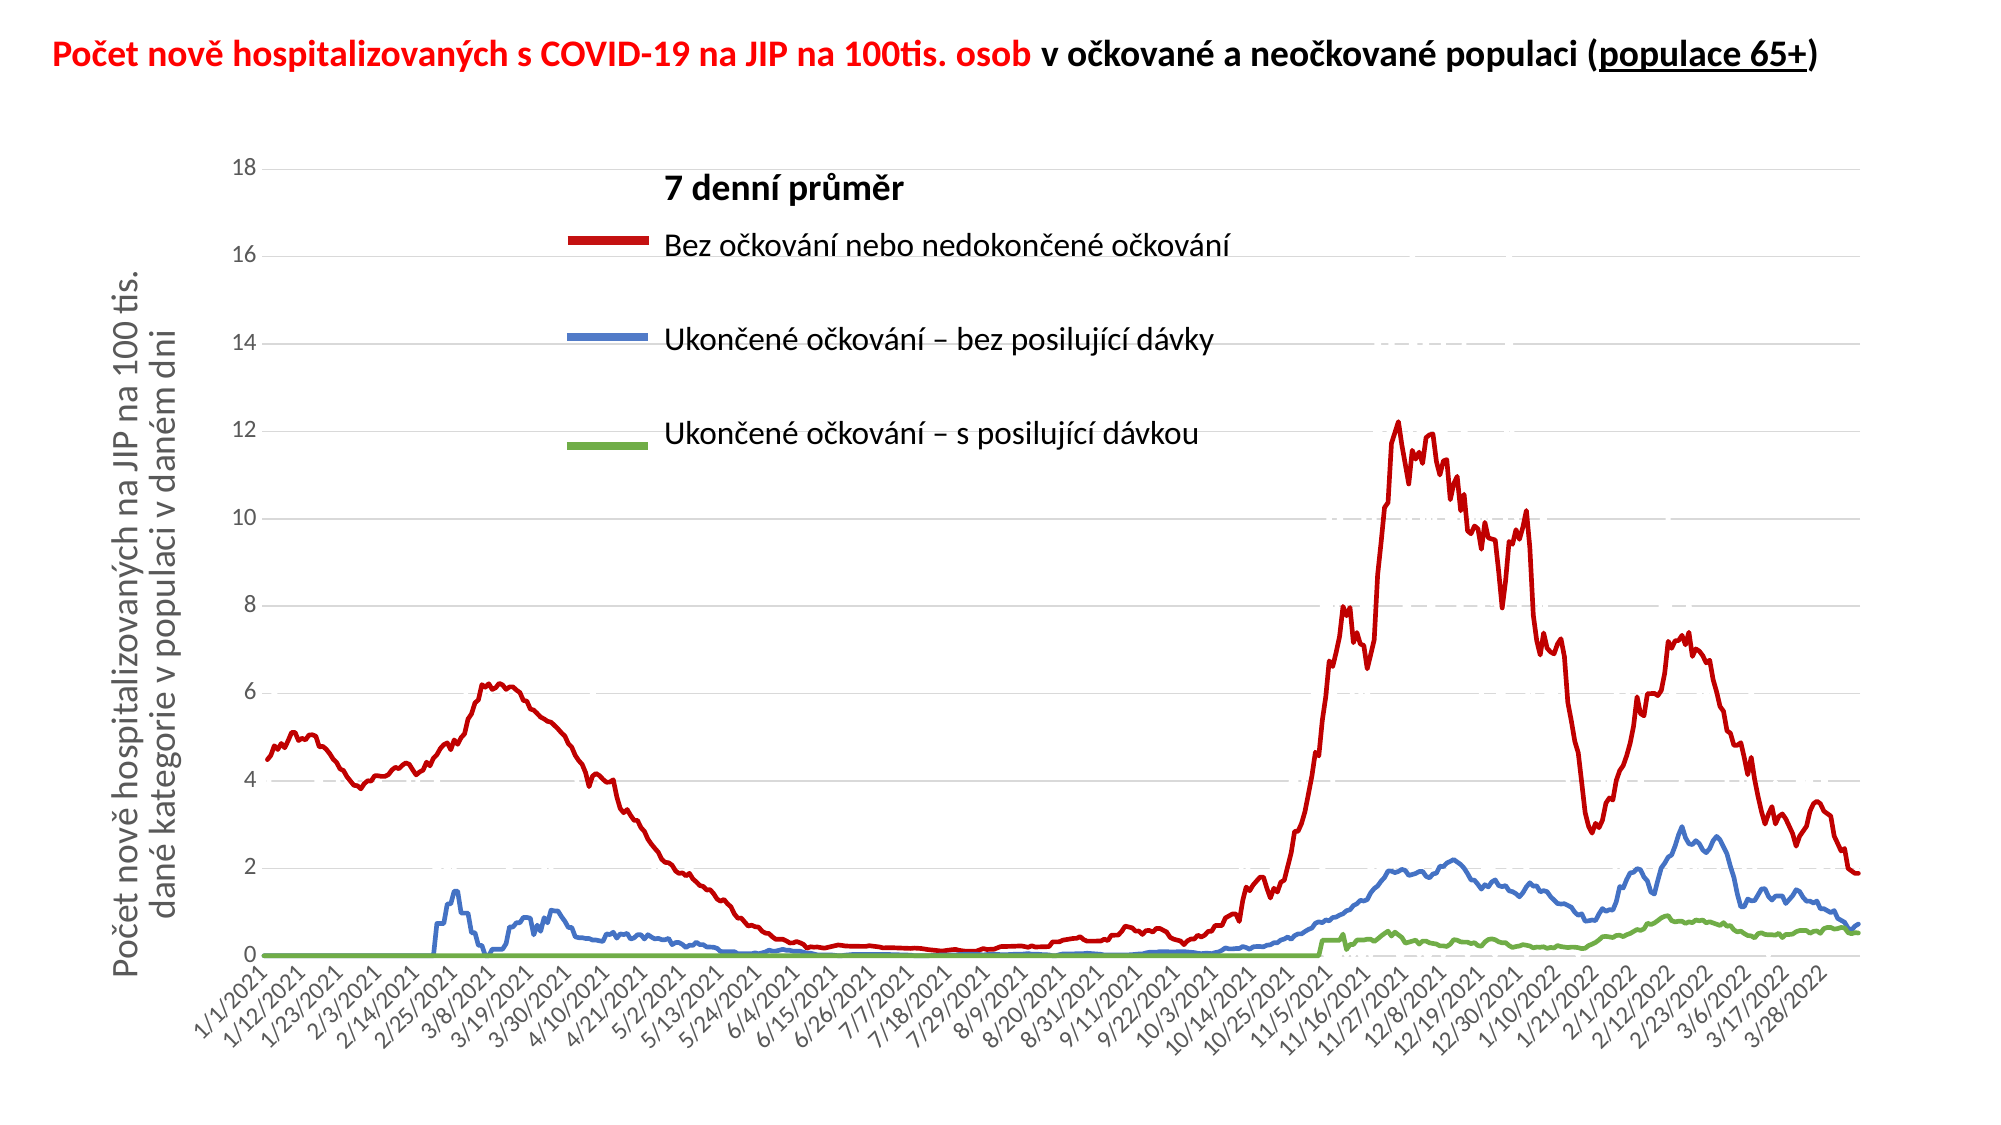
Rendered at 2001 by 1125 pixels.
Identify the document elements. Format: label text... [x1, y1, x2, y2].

chart [47, 145, 1913, 1111]
text_box Počet nově hospitalizovaných s COVID-19 na JIP na 100tis. osob v očkované a neočkované populaci (populace 65+) [37, 26, 1953, 83]
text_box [566, 240, 650, 447]
